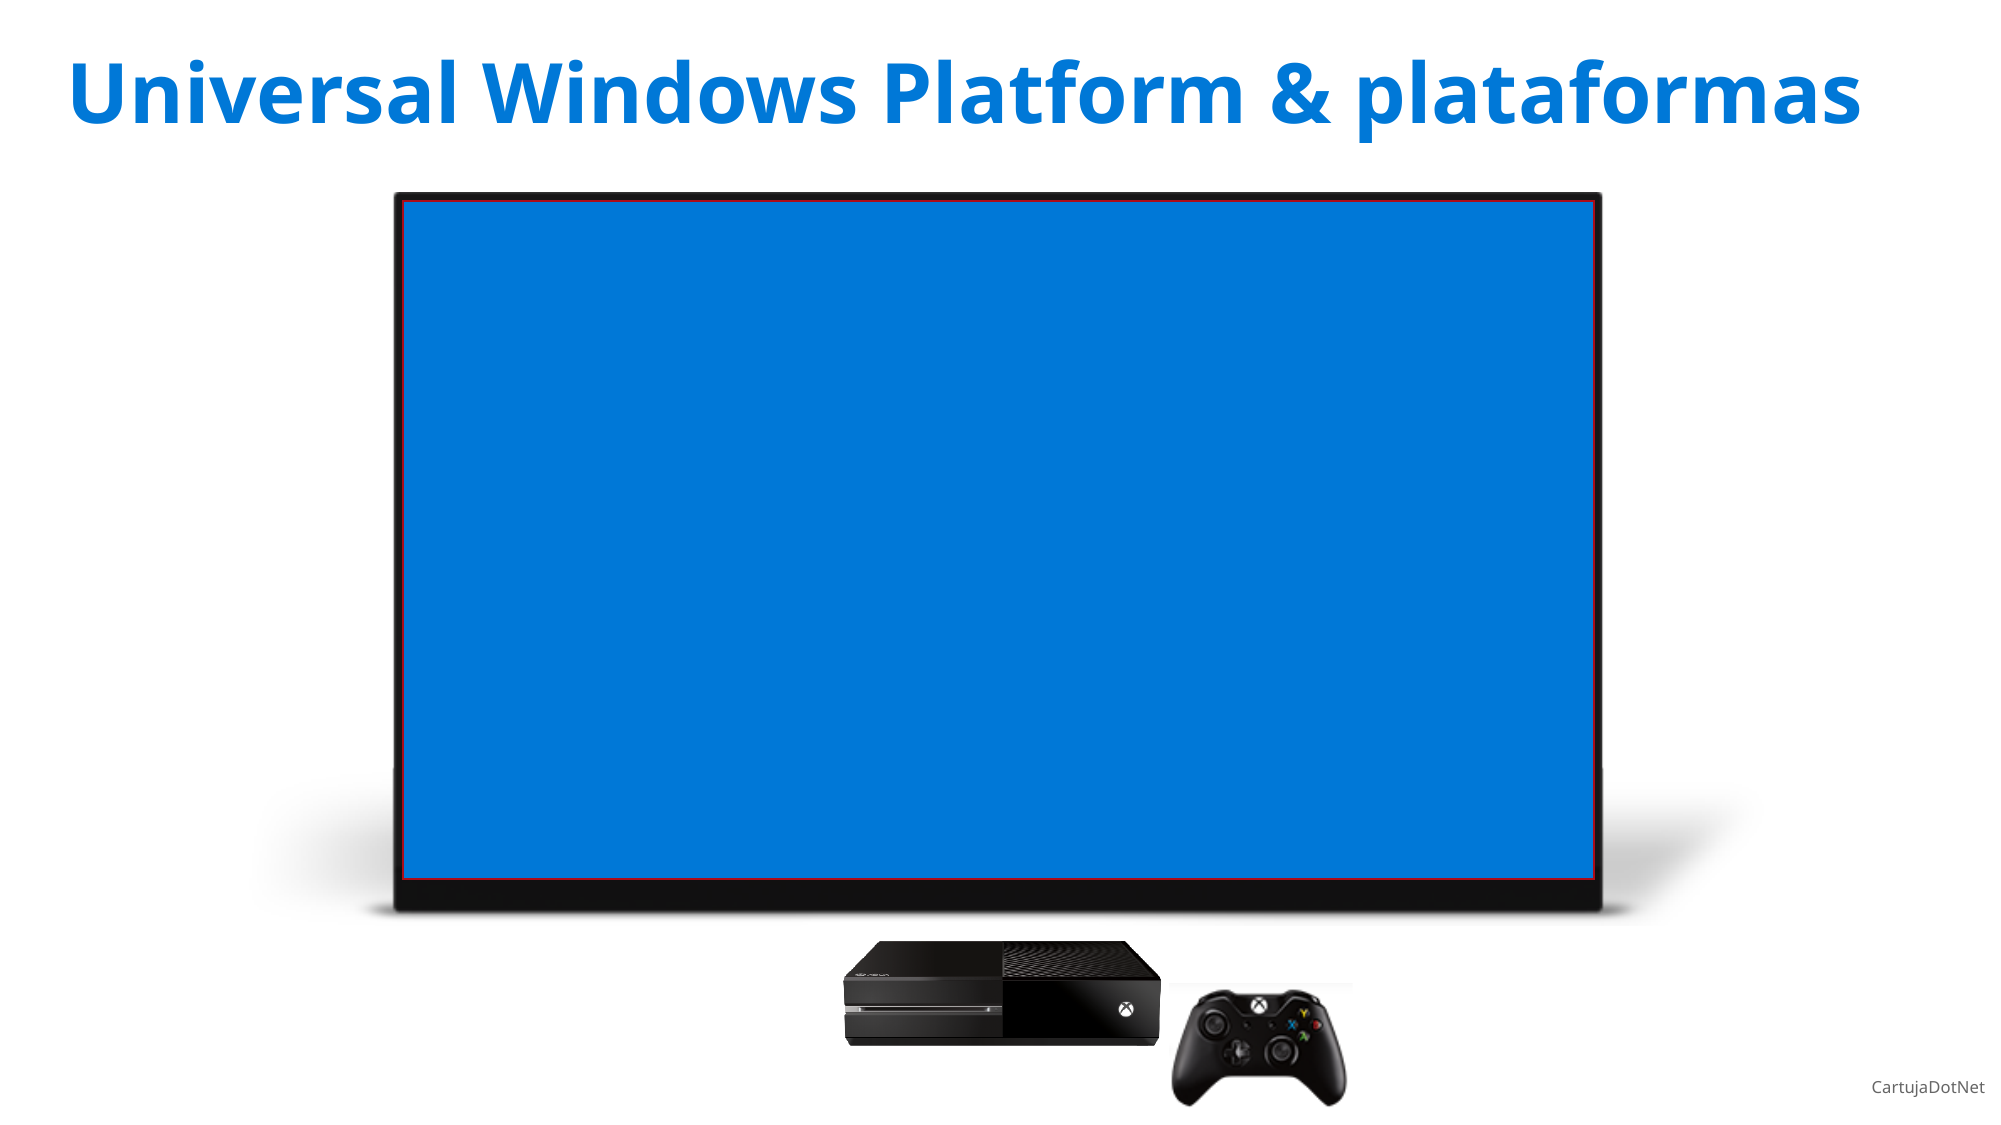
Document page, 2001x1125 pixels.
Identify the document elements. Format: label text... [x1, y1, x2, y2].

title Universal Windows Platform & plataformas [44, 33, 1956, 155]
picture [836, 936, 1164, 1052]
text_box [202, 192, 1798, 926]
picture [1169, 983, 1353, 1120]
